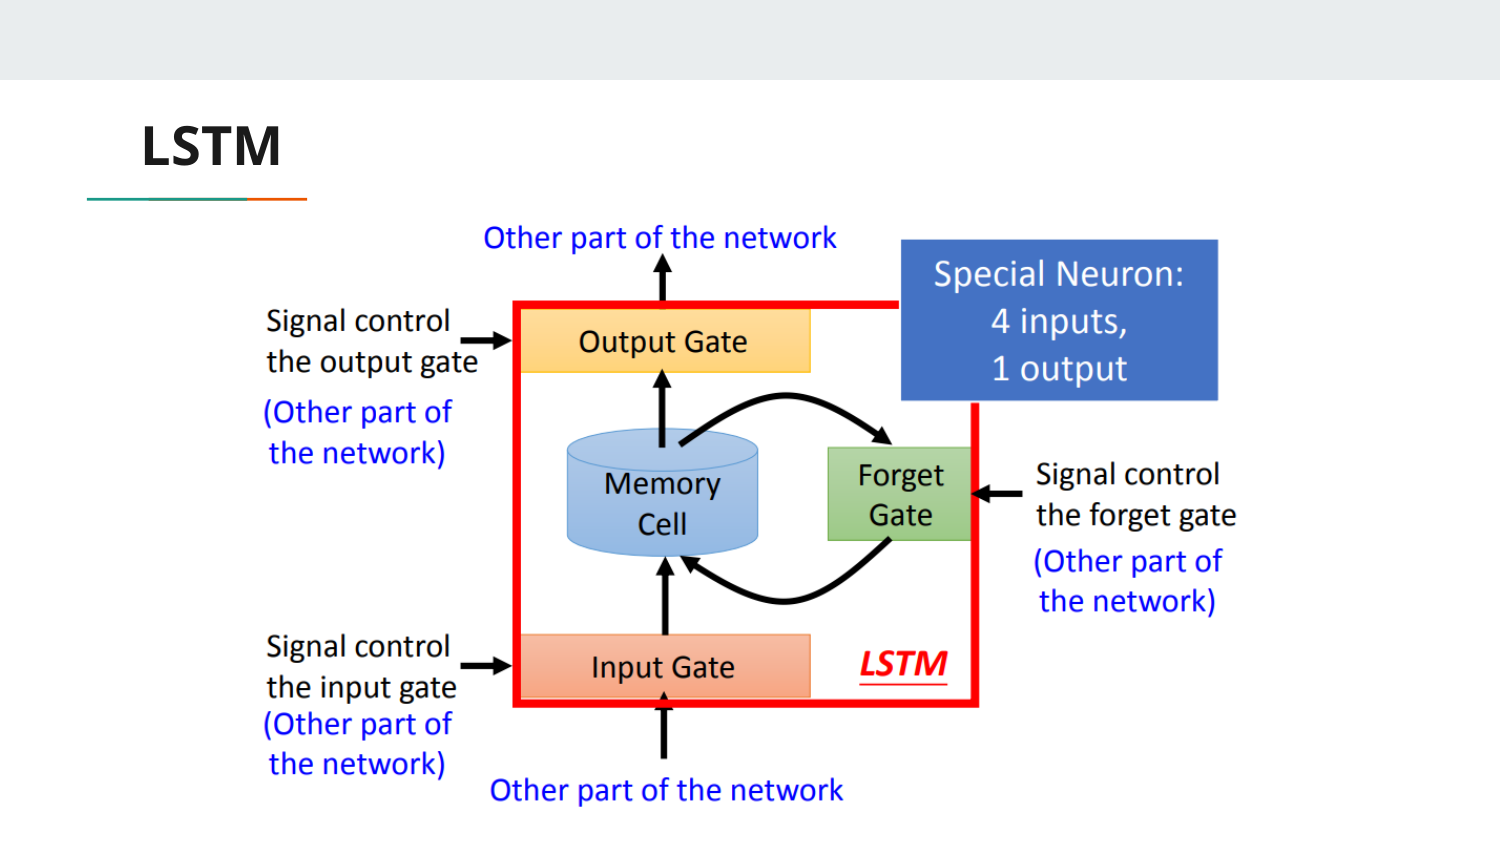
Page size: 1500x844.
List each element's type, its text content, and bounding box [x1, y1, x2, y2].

title LSTM [125, 96, 1387, 184]
picture [252, 212, 1251, 812]
